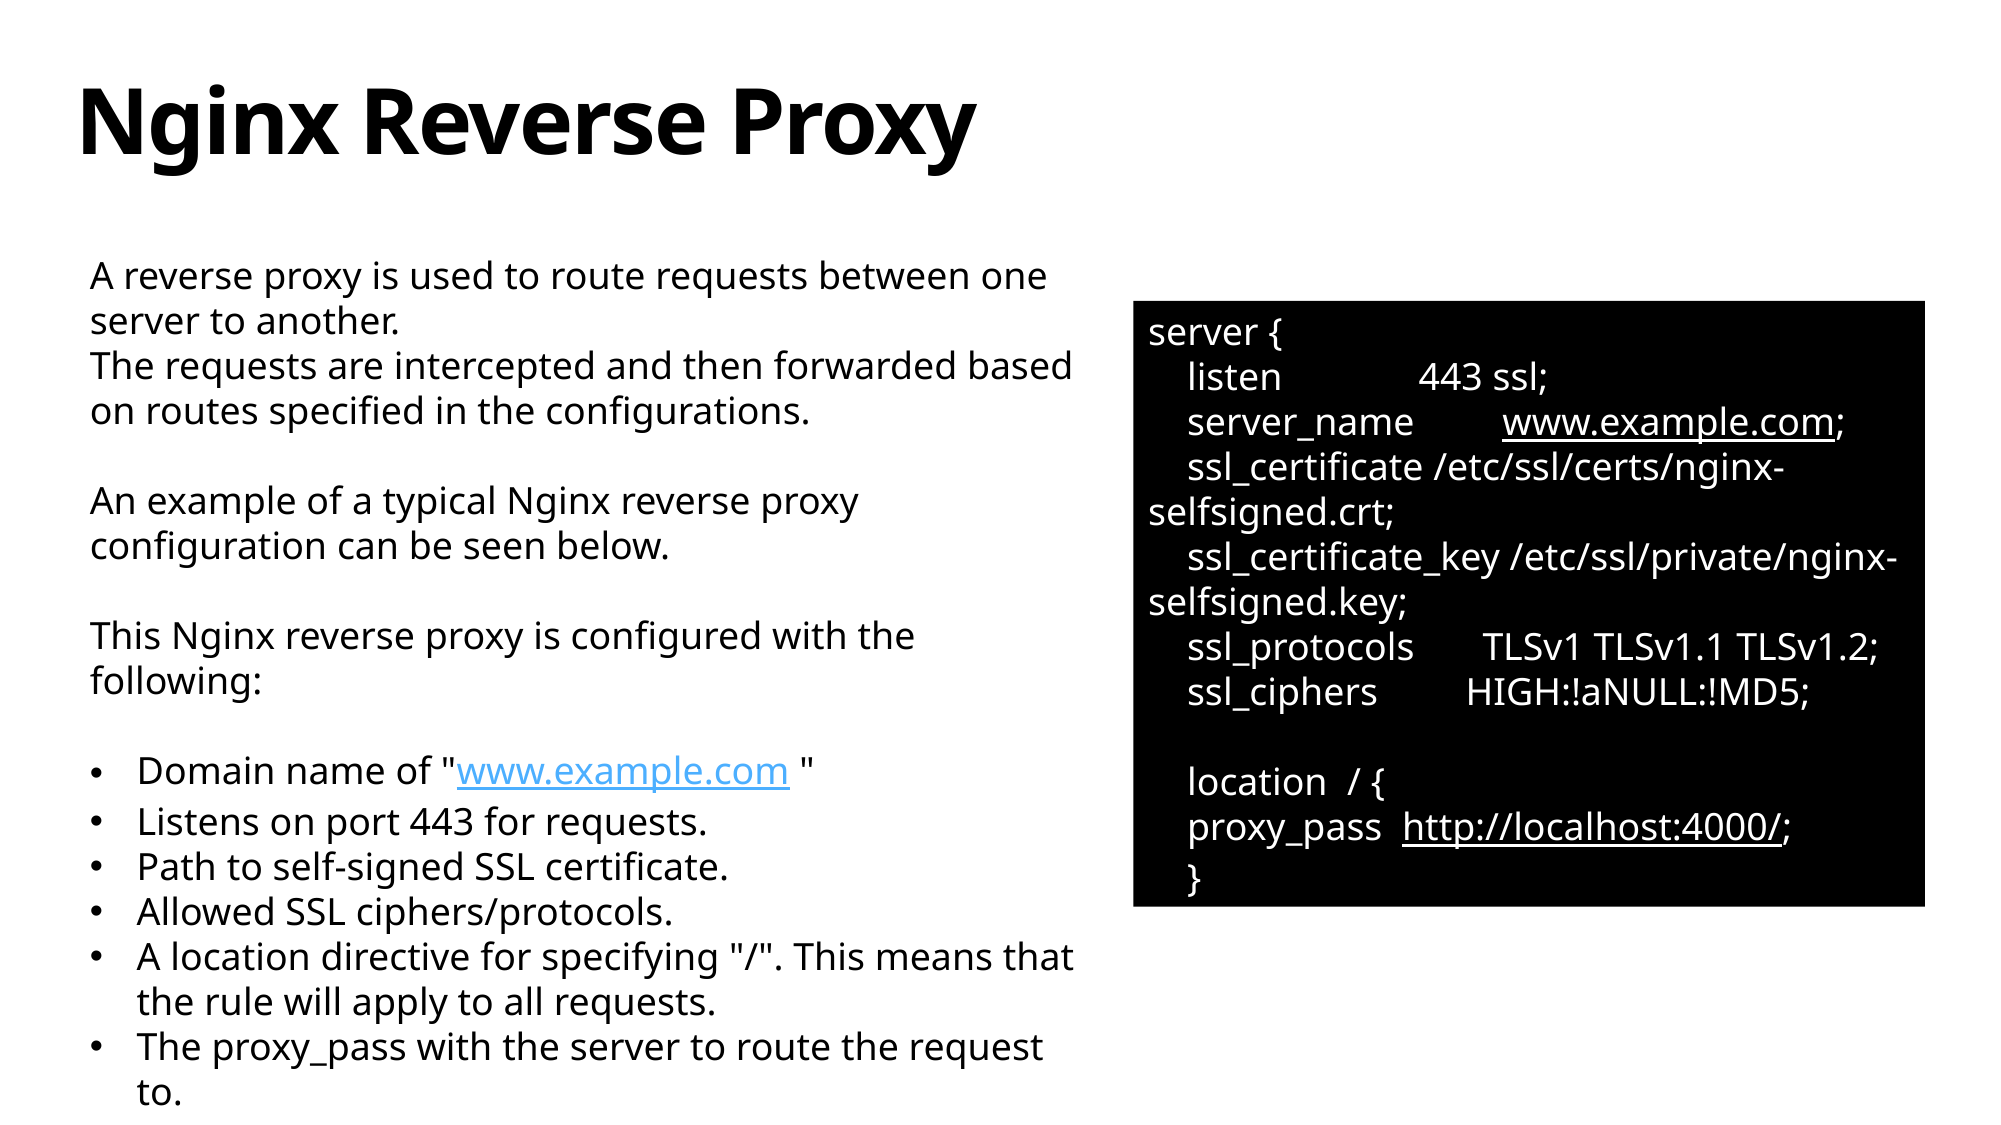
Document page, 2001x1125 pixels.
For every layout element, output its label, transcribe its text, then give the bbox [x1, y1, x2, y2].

text_box Nginx Reverse Proxy [75, 75, 1925, 173]
text_box server { listen 443 ssl; server_name www.example.com; ssl_certificate /etc/ssl/certs/nginx-selfsigned.crt; ssl_certificate_key /etc/ssl/private/nginx-selfsigned.key; ssl_protocols TLSv1 TLSv1.1 TLSv1.2; ssl_ciphers HIGH:!aNULL:!MD5; location / { proxy_pass http://localhost:4000/; } [1133, 300, 1925, 907]
text_box A reverse proxy is used to route requests between one server to another. The requests are intercepted and then forwarded based on routes specified in the configurations. An example of a typical Nginx reverse proxy configuration can be seen below. This Nginx reverse proxy is configured with the following: Domain name of "www.example.com " Listens on port 443 for requests. Path to self-signed SSL certificate. Allowed SSL ciphers/protocols. A location directive for specifying "/". This means that the rule will apply to all requests. The proxy_pass with the server to route the request to. [75, 244, 1112, 1125]
